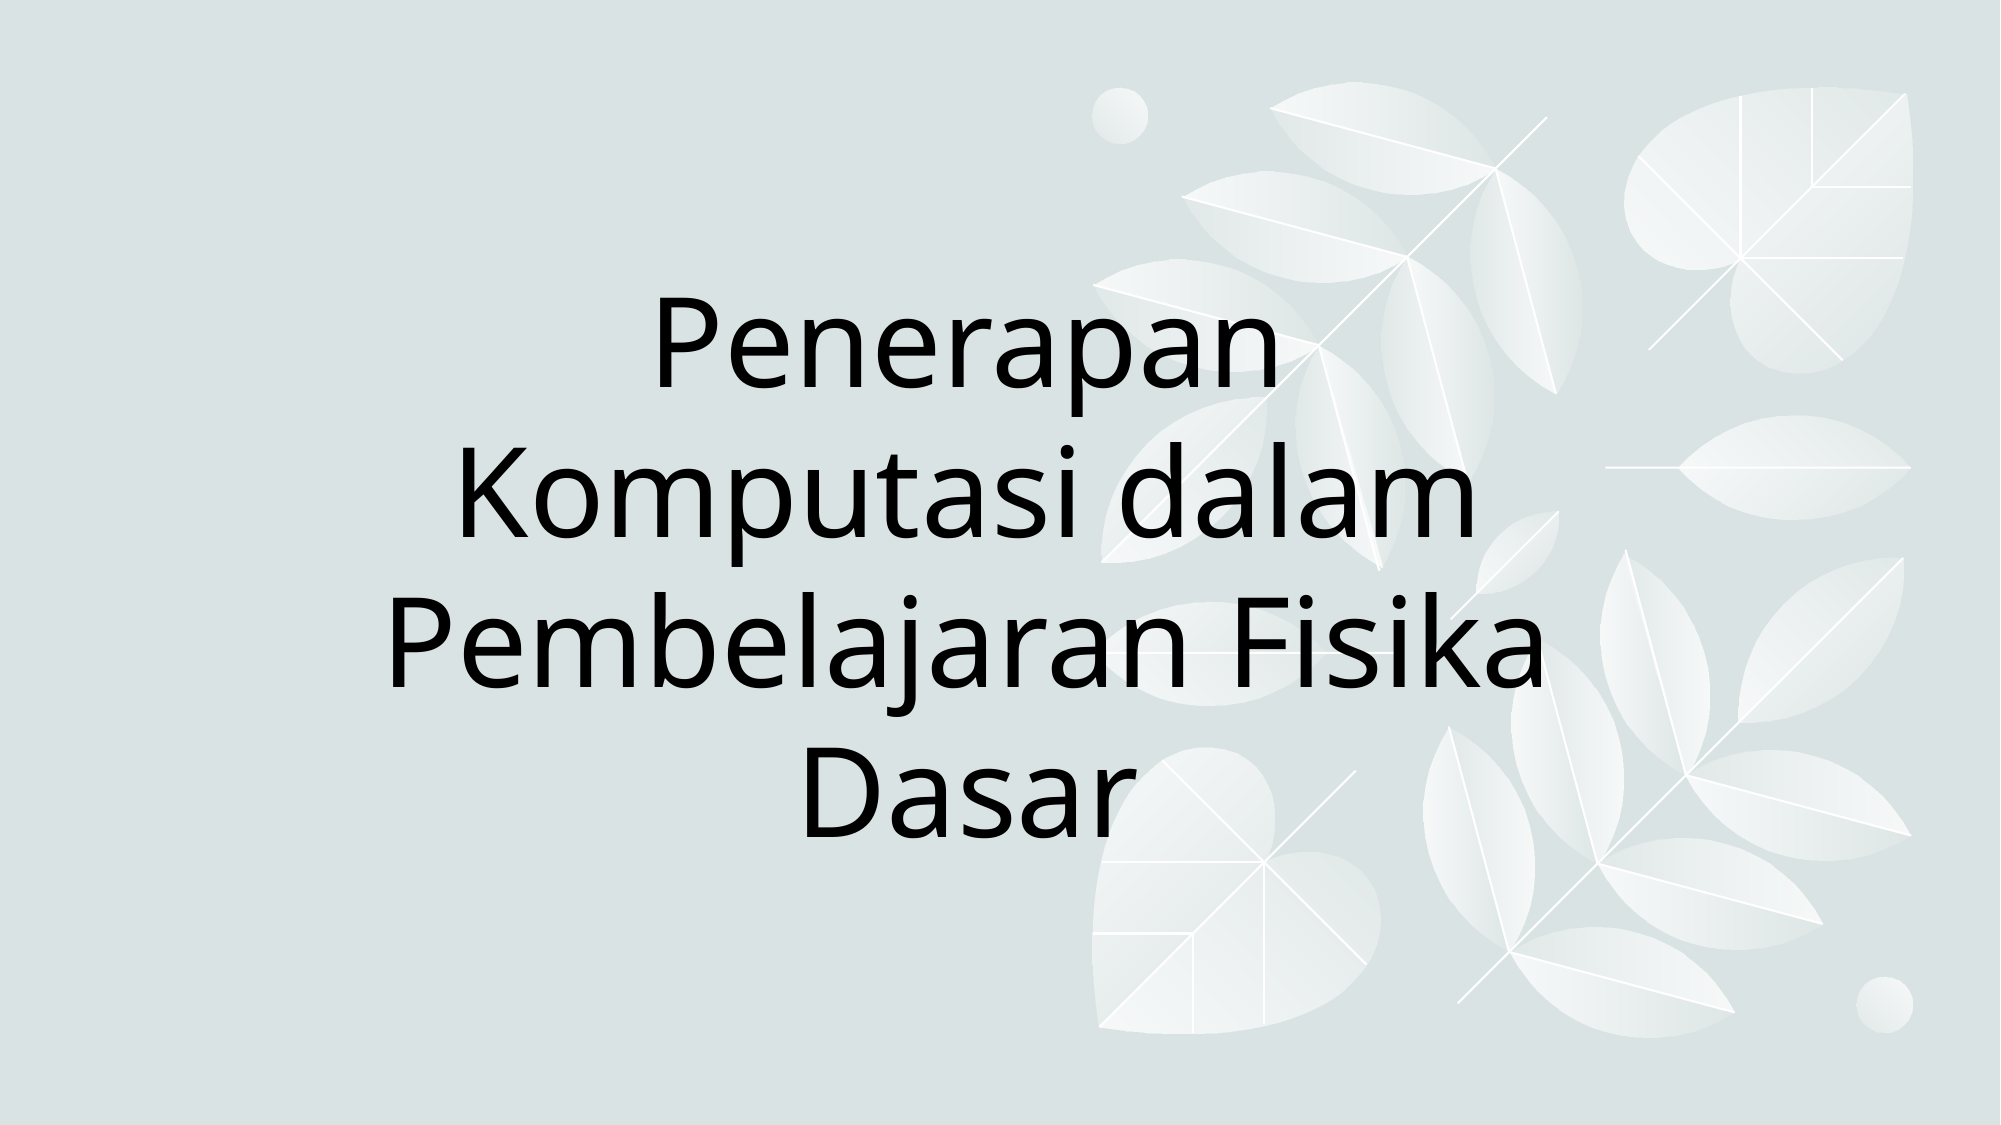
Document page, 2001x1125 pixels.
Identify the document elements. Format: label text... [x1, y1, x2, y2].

title Penerapan Komputasi dalam Pembelajaran Fisika Dasar [348, 48, 1587, 1076]
